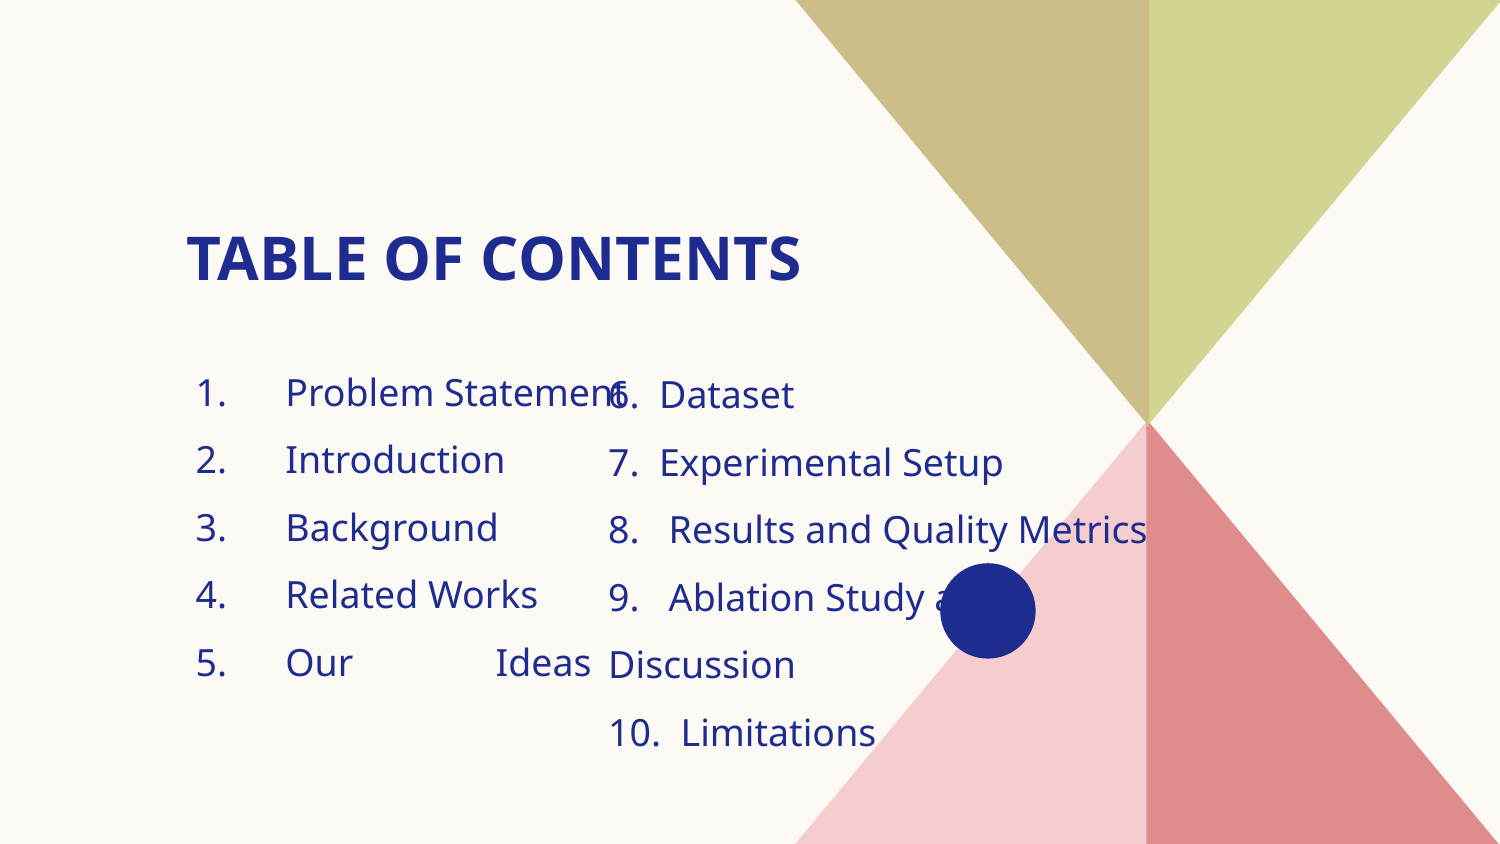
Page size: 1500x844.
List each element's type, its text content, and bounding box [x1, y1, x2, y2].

text_box 6. Dataset 7. Experimental Setup 8. Results and Quality Metrics 9. Ablation Study and Discussion 10. Limitations [593, 333, 1301, 769]
list 1. Problem Statement 2. Introduction 3. Background 4. Related Works 5. Our Ideas [184, 340, 593, 725]
title TABLE OF CONTENTS [175, 214, 1093, 329]
